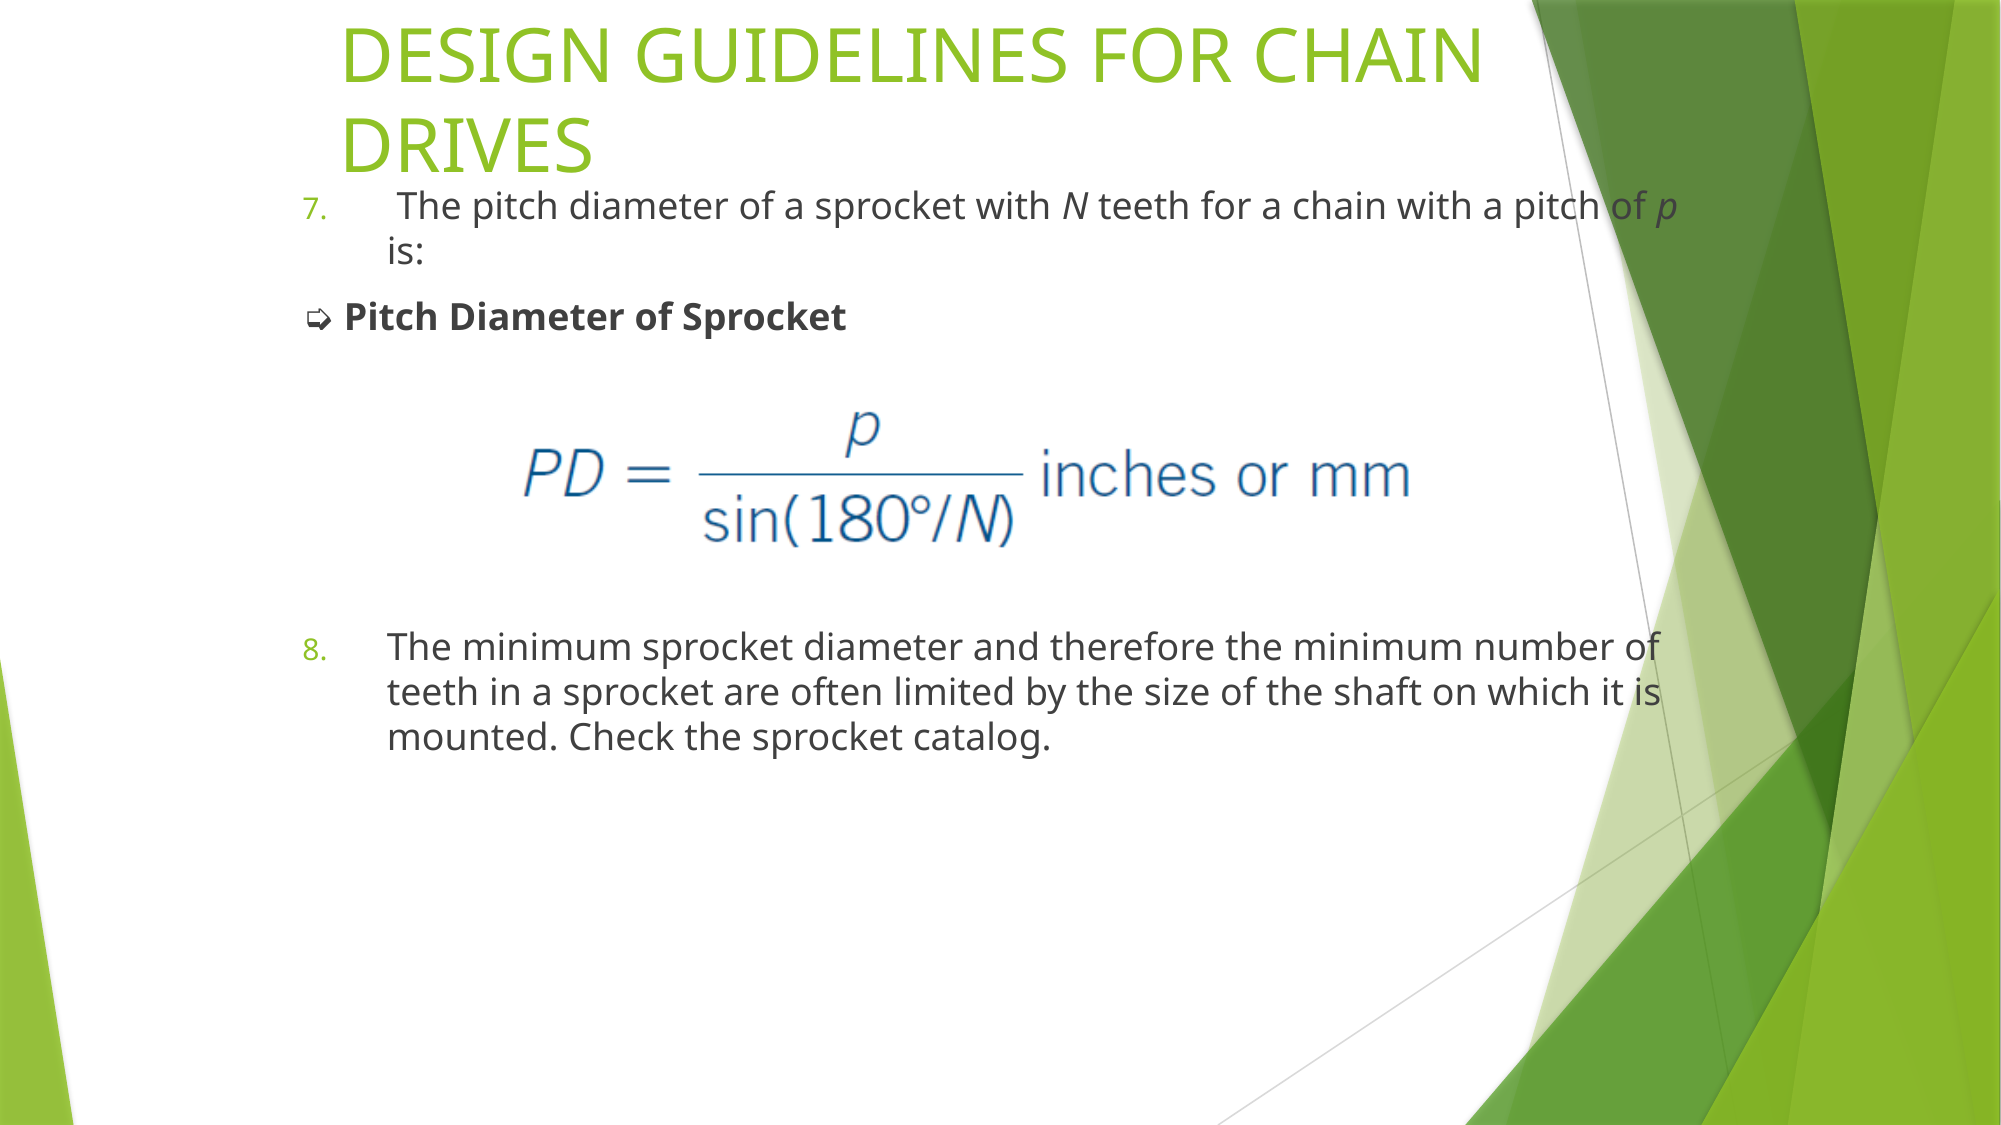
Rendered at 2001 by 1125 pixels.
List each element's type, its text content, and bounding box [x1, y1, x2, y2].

picture [497, 381, 1442, 566]
title DESIGN GUIDELINES FOR CHAIN DRIVES [324, 0, 1675, 163]
list The pitch diameter of a sprocket with N teeth for a chain with a pitch of p is: ➭ Pitch Diameter of Sprocket The minimum sprocket diameter and therefore the minimum number of teeth in a sprocket are often limited by the size of the shaft on which it is mounted. Check the sprocket catalog. [287, 174, 1700, 1088]
